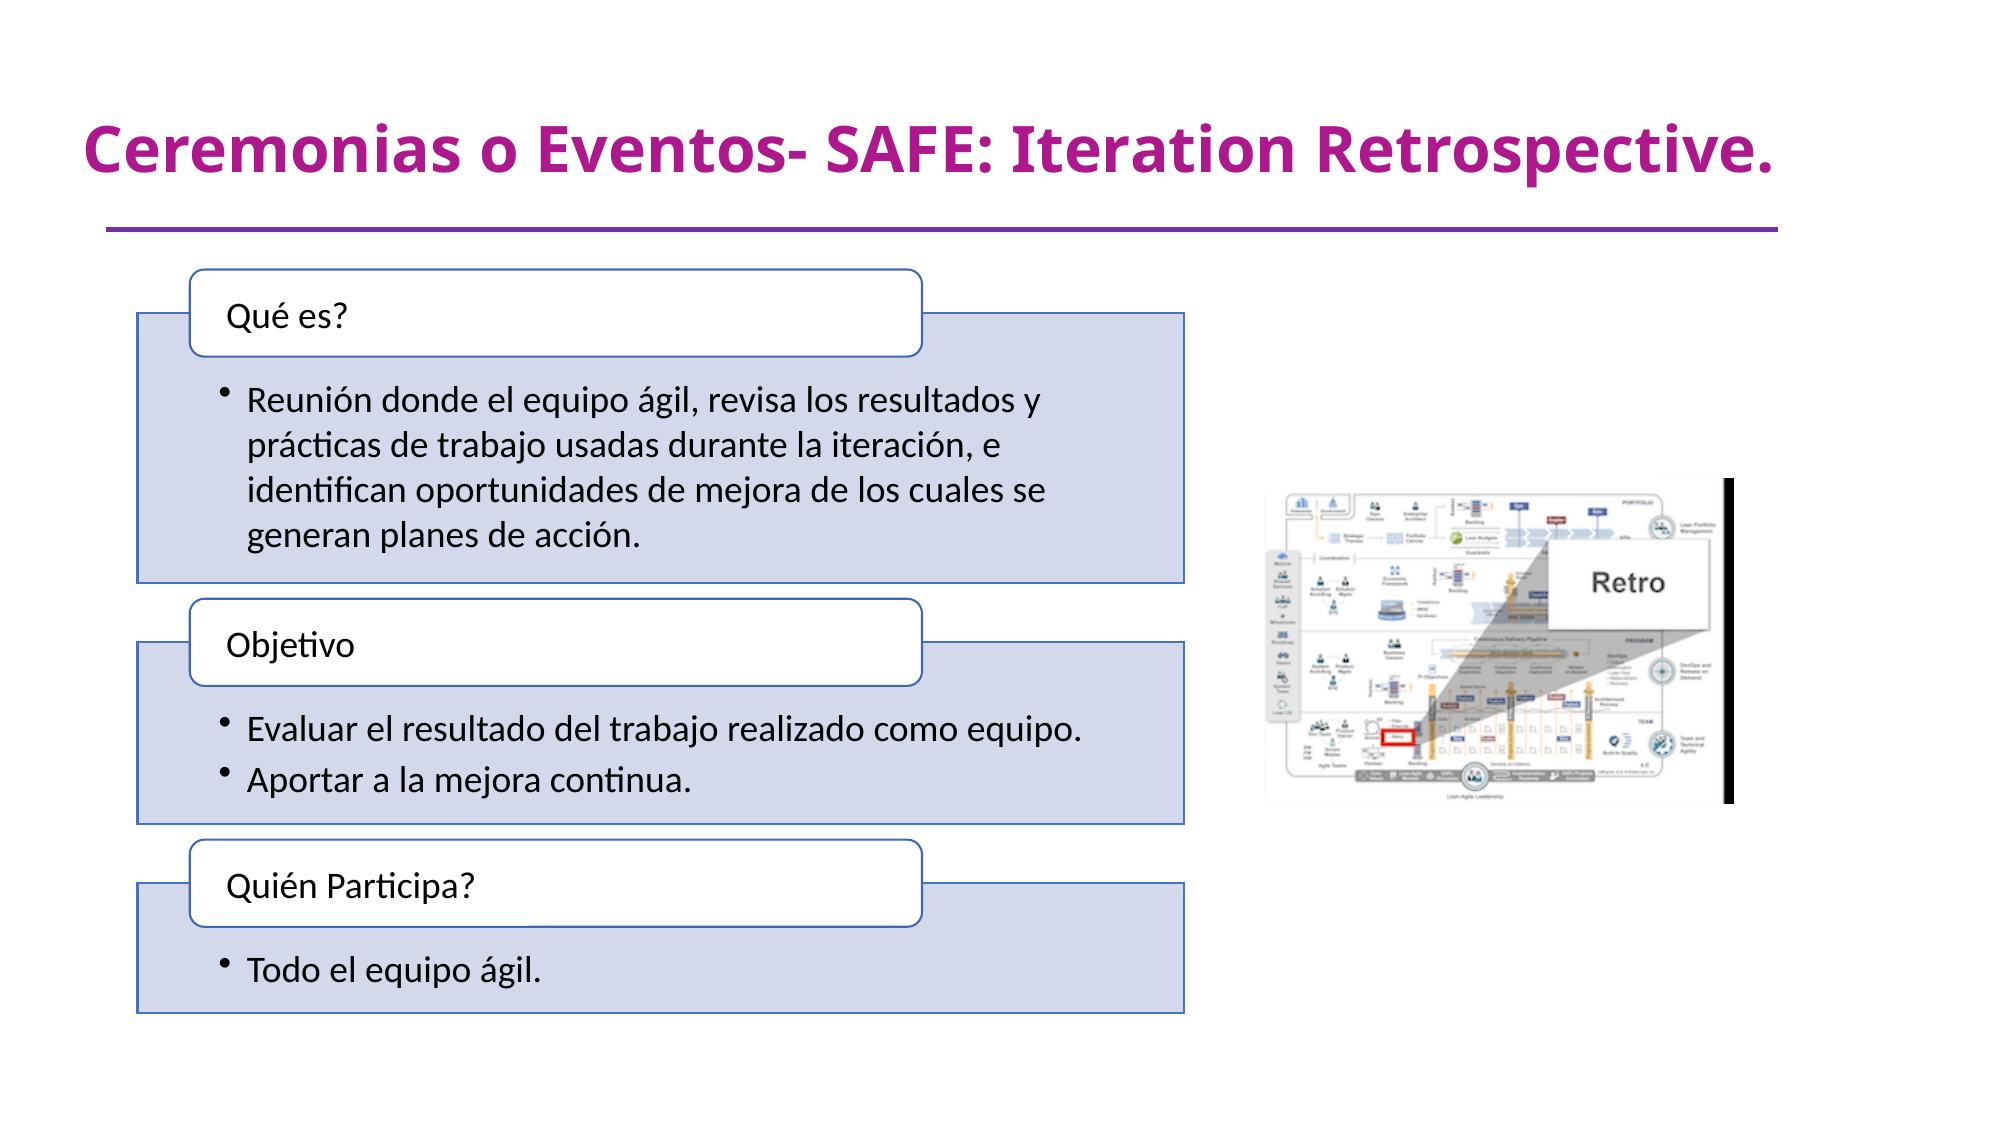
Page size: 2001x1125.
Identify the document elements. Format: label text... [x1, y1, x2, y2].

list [1264, 478, 1734, 804]
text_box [137, 229, 1184, 1054]
text_box Ceremonias o Eventos- SAFE: Iteration Retrospective. [67, 105, 1817, 198]
